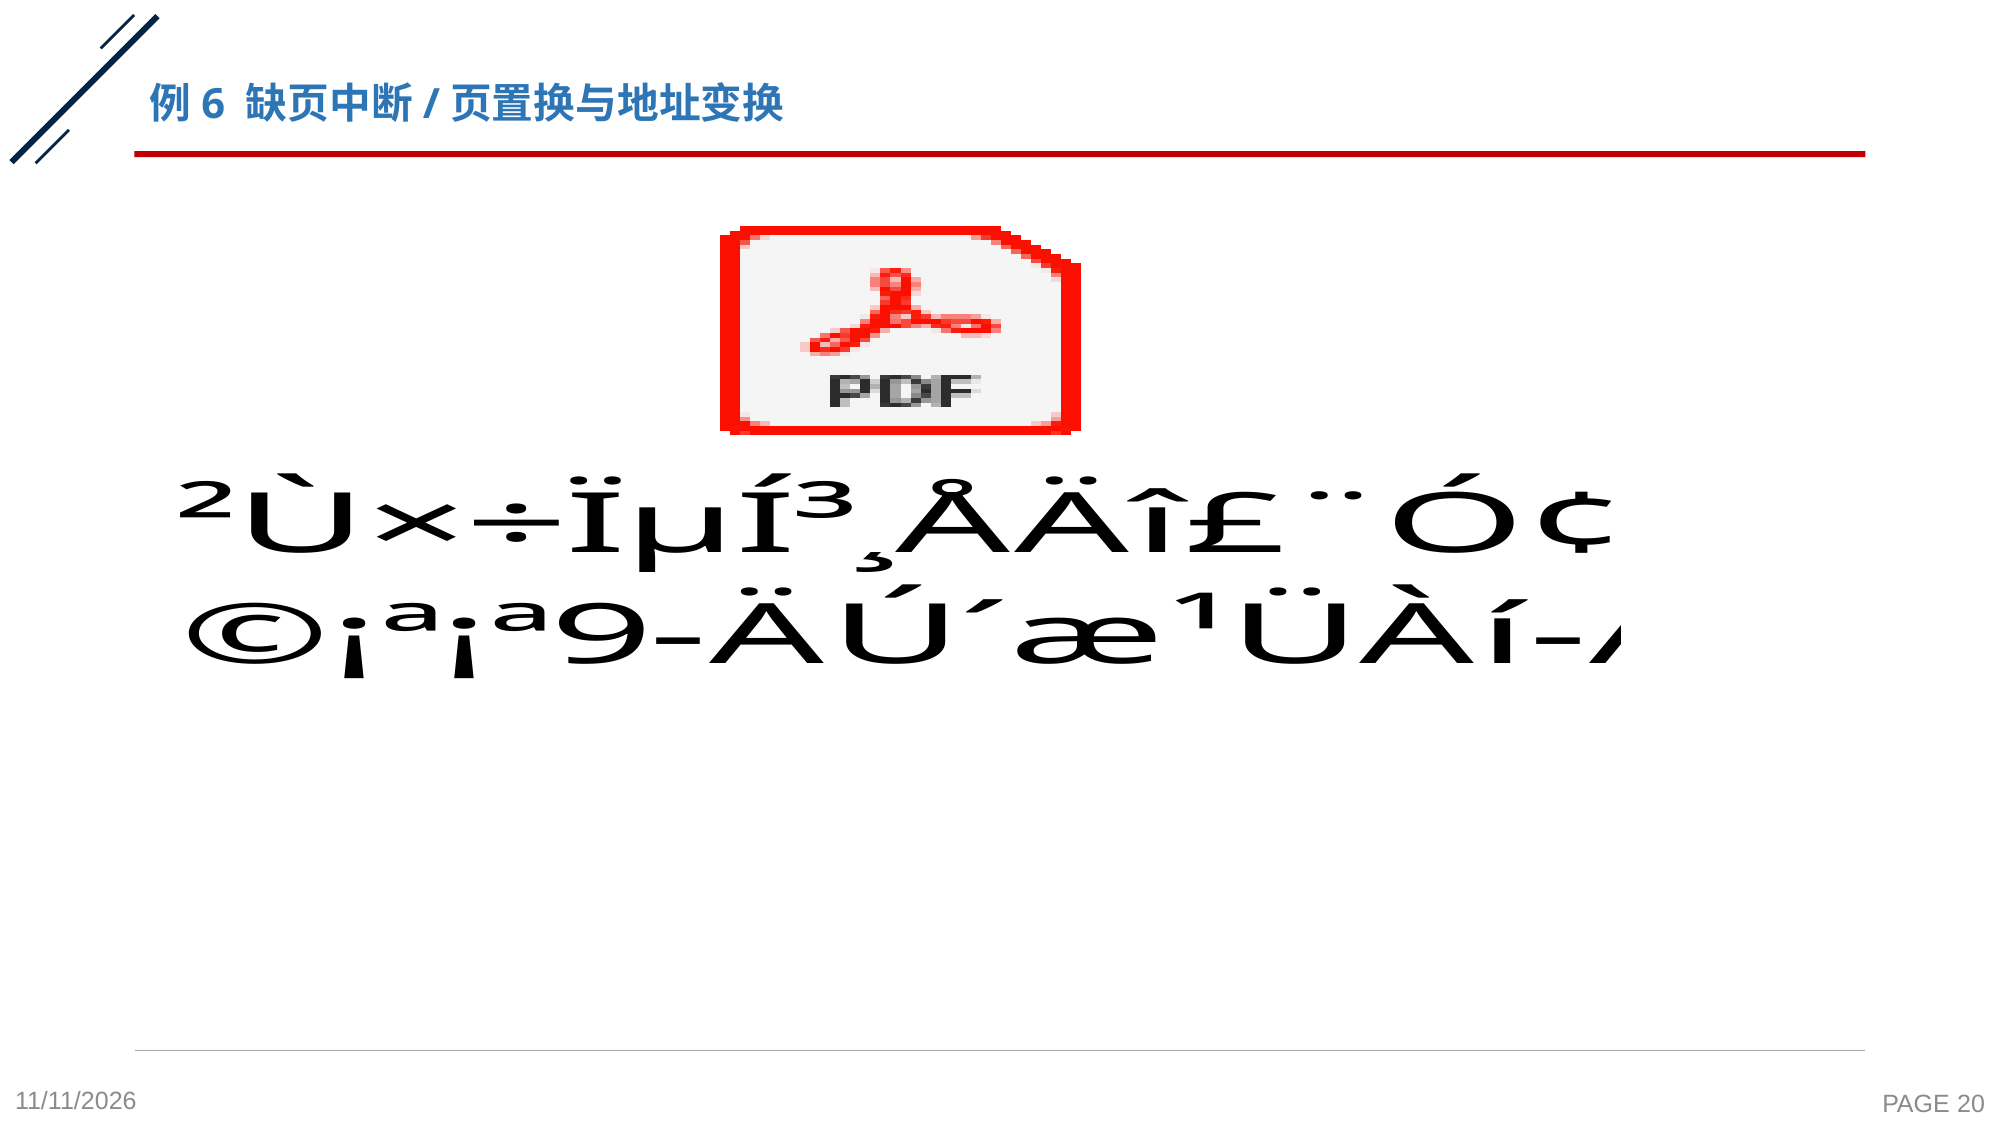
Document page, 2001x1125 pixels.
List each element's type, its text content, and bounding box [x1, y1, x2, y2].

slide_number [0, 1073, 178, 1125]
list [180, 222, 1621, 797]
title 例6 缺页中断/页置换与地址变换 [134, 59, 1866, 150]
slide_number PAGE 20 [1783, 1077, 2000, 1125]
